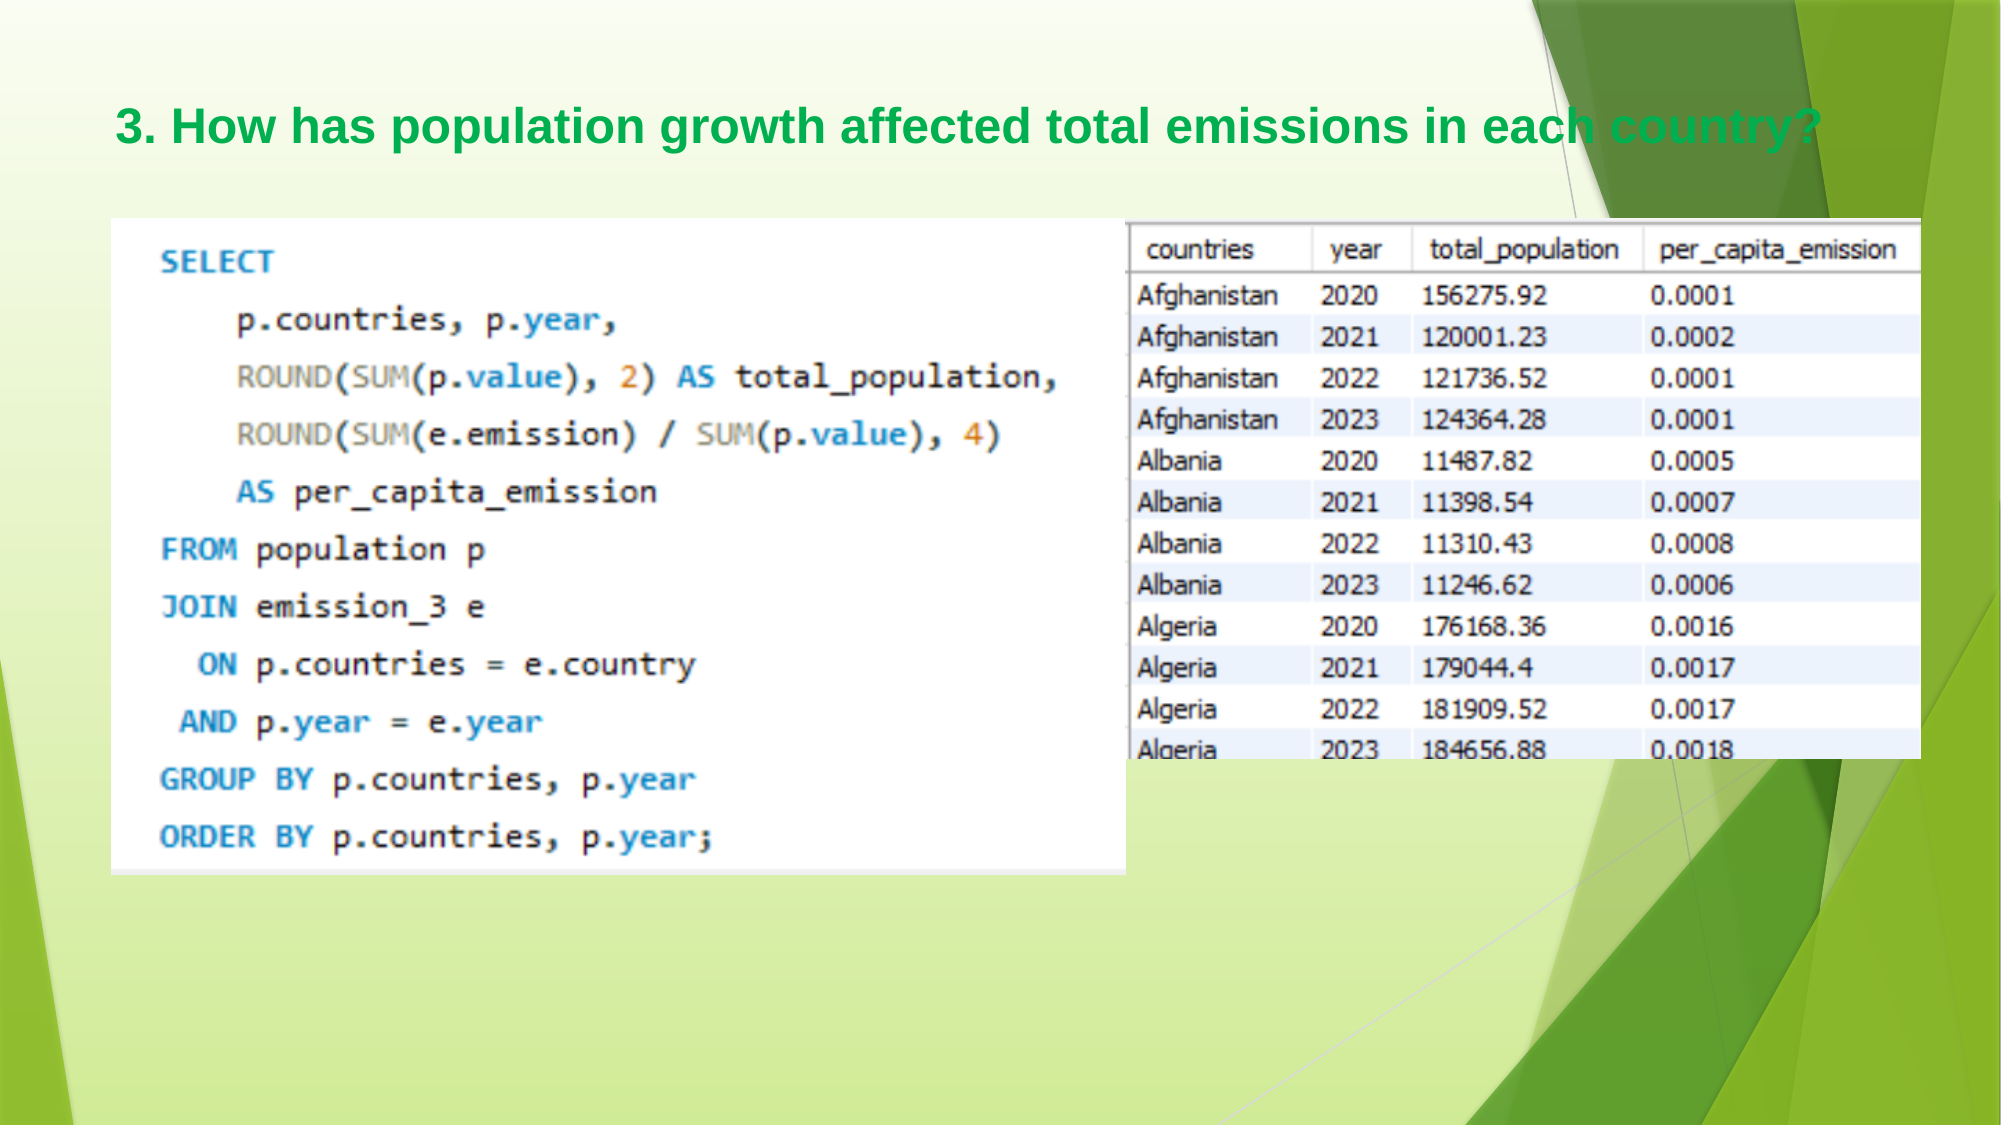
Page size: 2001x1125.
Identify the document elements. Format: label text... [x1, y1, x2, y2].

picture [110, 217, 1921, 876]
text_box 3. How has population growth affected total emissions in each country? [100, 86, 1908, 161]
